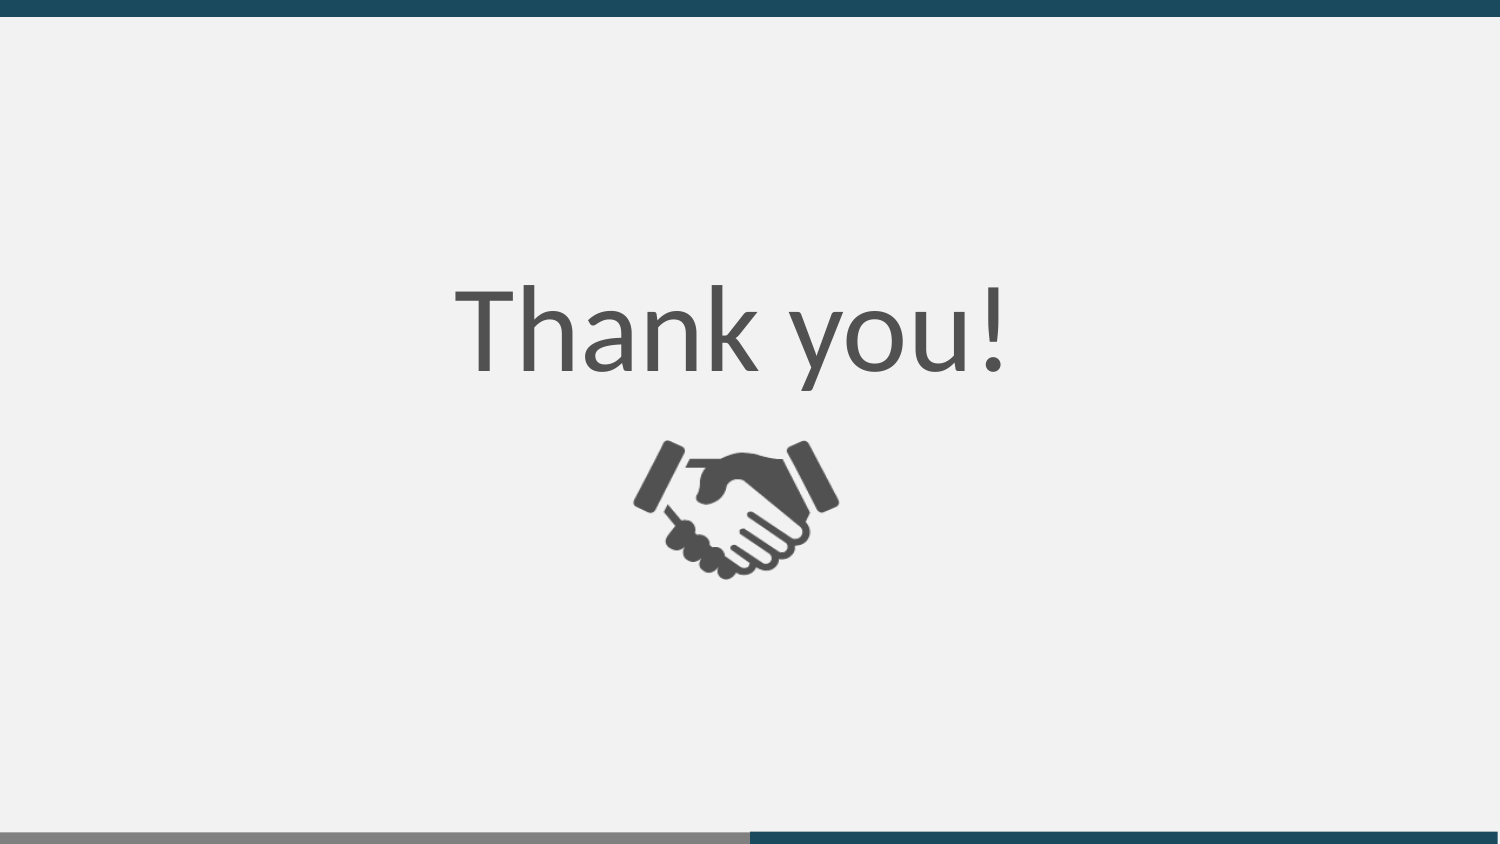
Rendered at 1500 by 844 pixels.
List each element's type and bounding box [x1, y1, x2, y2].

picture [619, 404, 854, 616]
